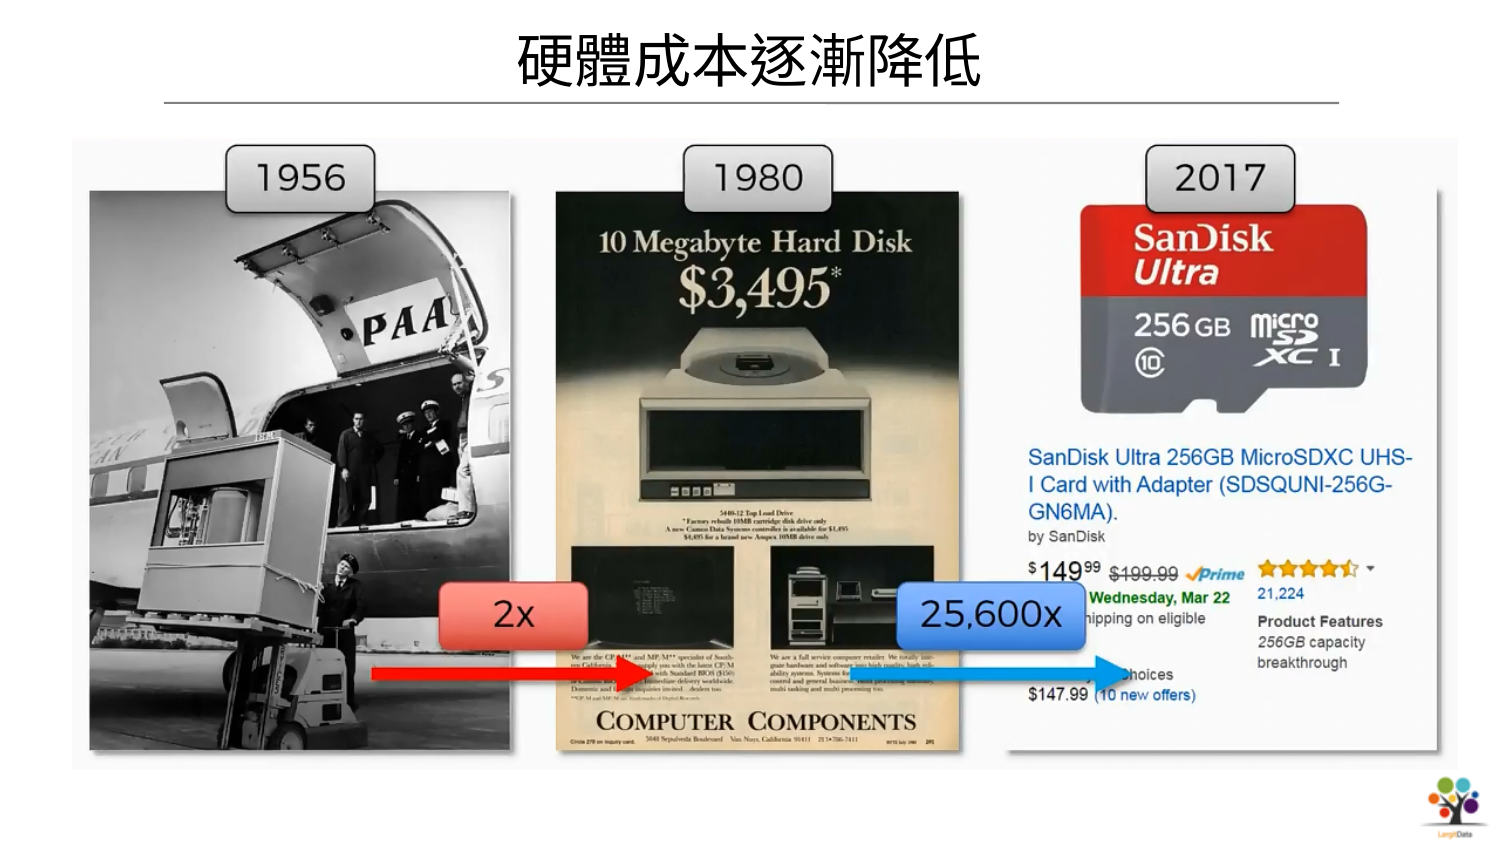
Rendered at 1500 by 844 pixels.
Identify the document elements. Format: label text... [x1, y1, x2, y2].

picture [1418, 775, 1493, 841]
picture [72, 138, 1458, 770]
text_box 硬體成本逐漸降低 [262, 20, 1238, 98]
